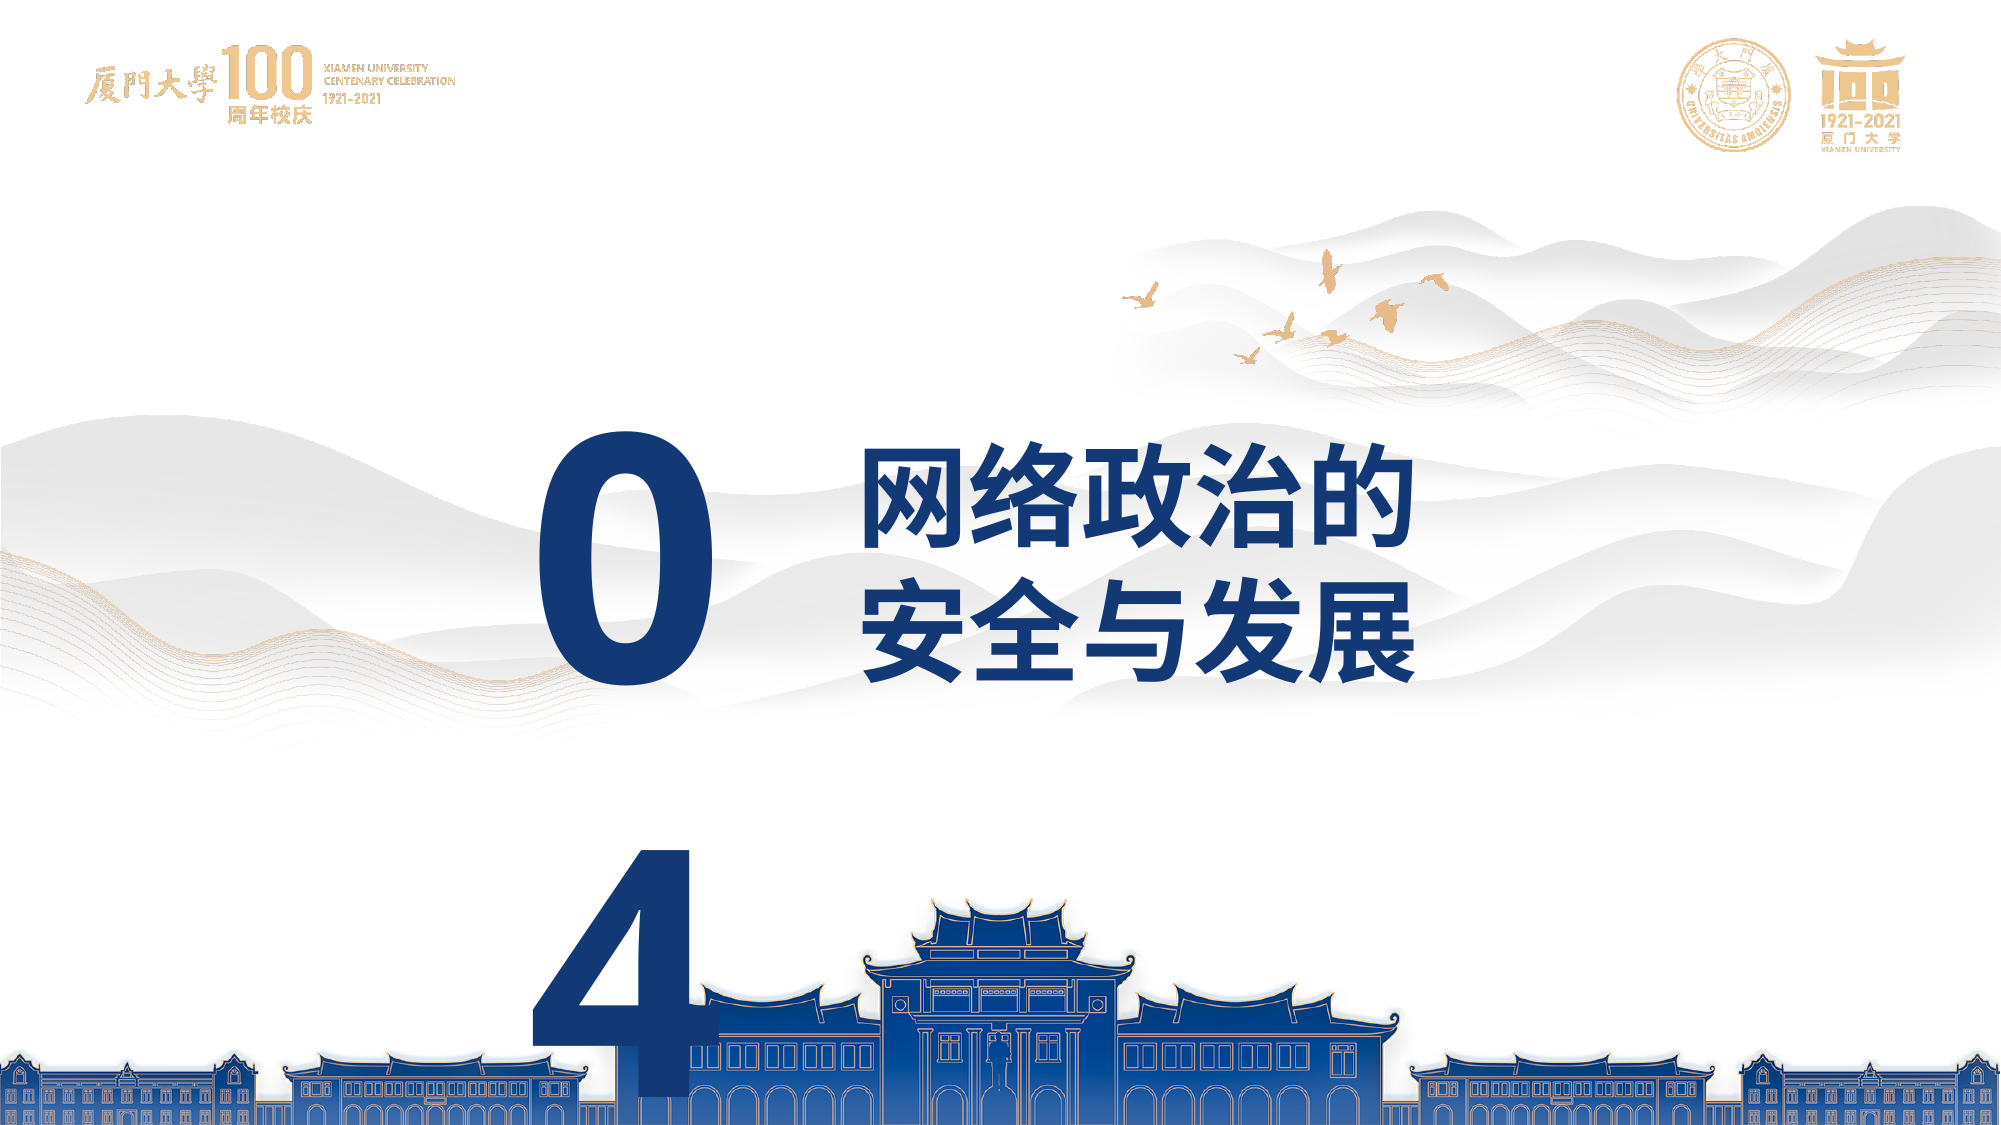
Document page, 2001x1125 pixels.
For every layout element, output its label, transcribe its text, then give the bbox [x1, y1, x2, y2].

picture [74, 34, 465, 131]
picture [0, 206, 2001, 777]
picture [1660, 24, 1922, 172]
text_box 04 [512, 777, 875, 880]
picture [0, 879, 2000, 1125]
